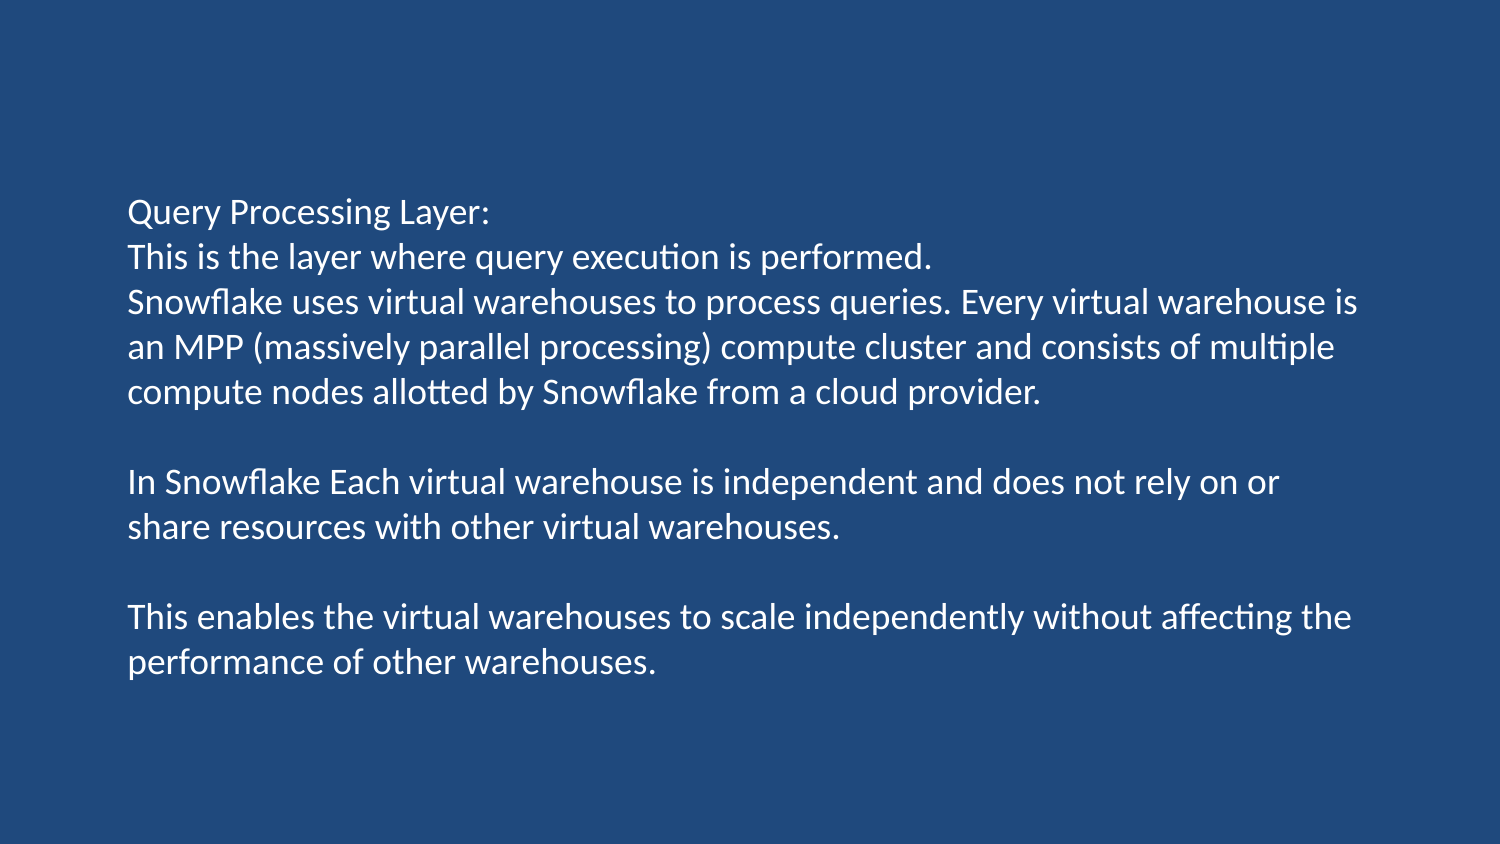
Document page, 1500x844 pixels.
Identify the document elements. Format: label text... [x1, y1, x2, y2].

text_box Query Processing Layer: This is the layer where query execution is performed. Snowflake uses virtual warehouses to process queries. Every virtual warehouse is an MPP (massively parallel processing) compute cluster and consists of multiple compute nodes allotted by Snowflake from a cloud provider. In Snowflake Each virtual warehouse is independent and does not rely on or share resources with other virtual warehouses. This enables the virtual warehouses to scale independently without affecting the performance of other warehouses. [112, 134, 1375, 734]
